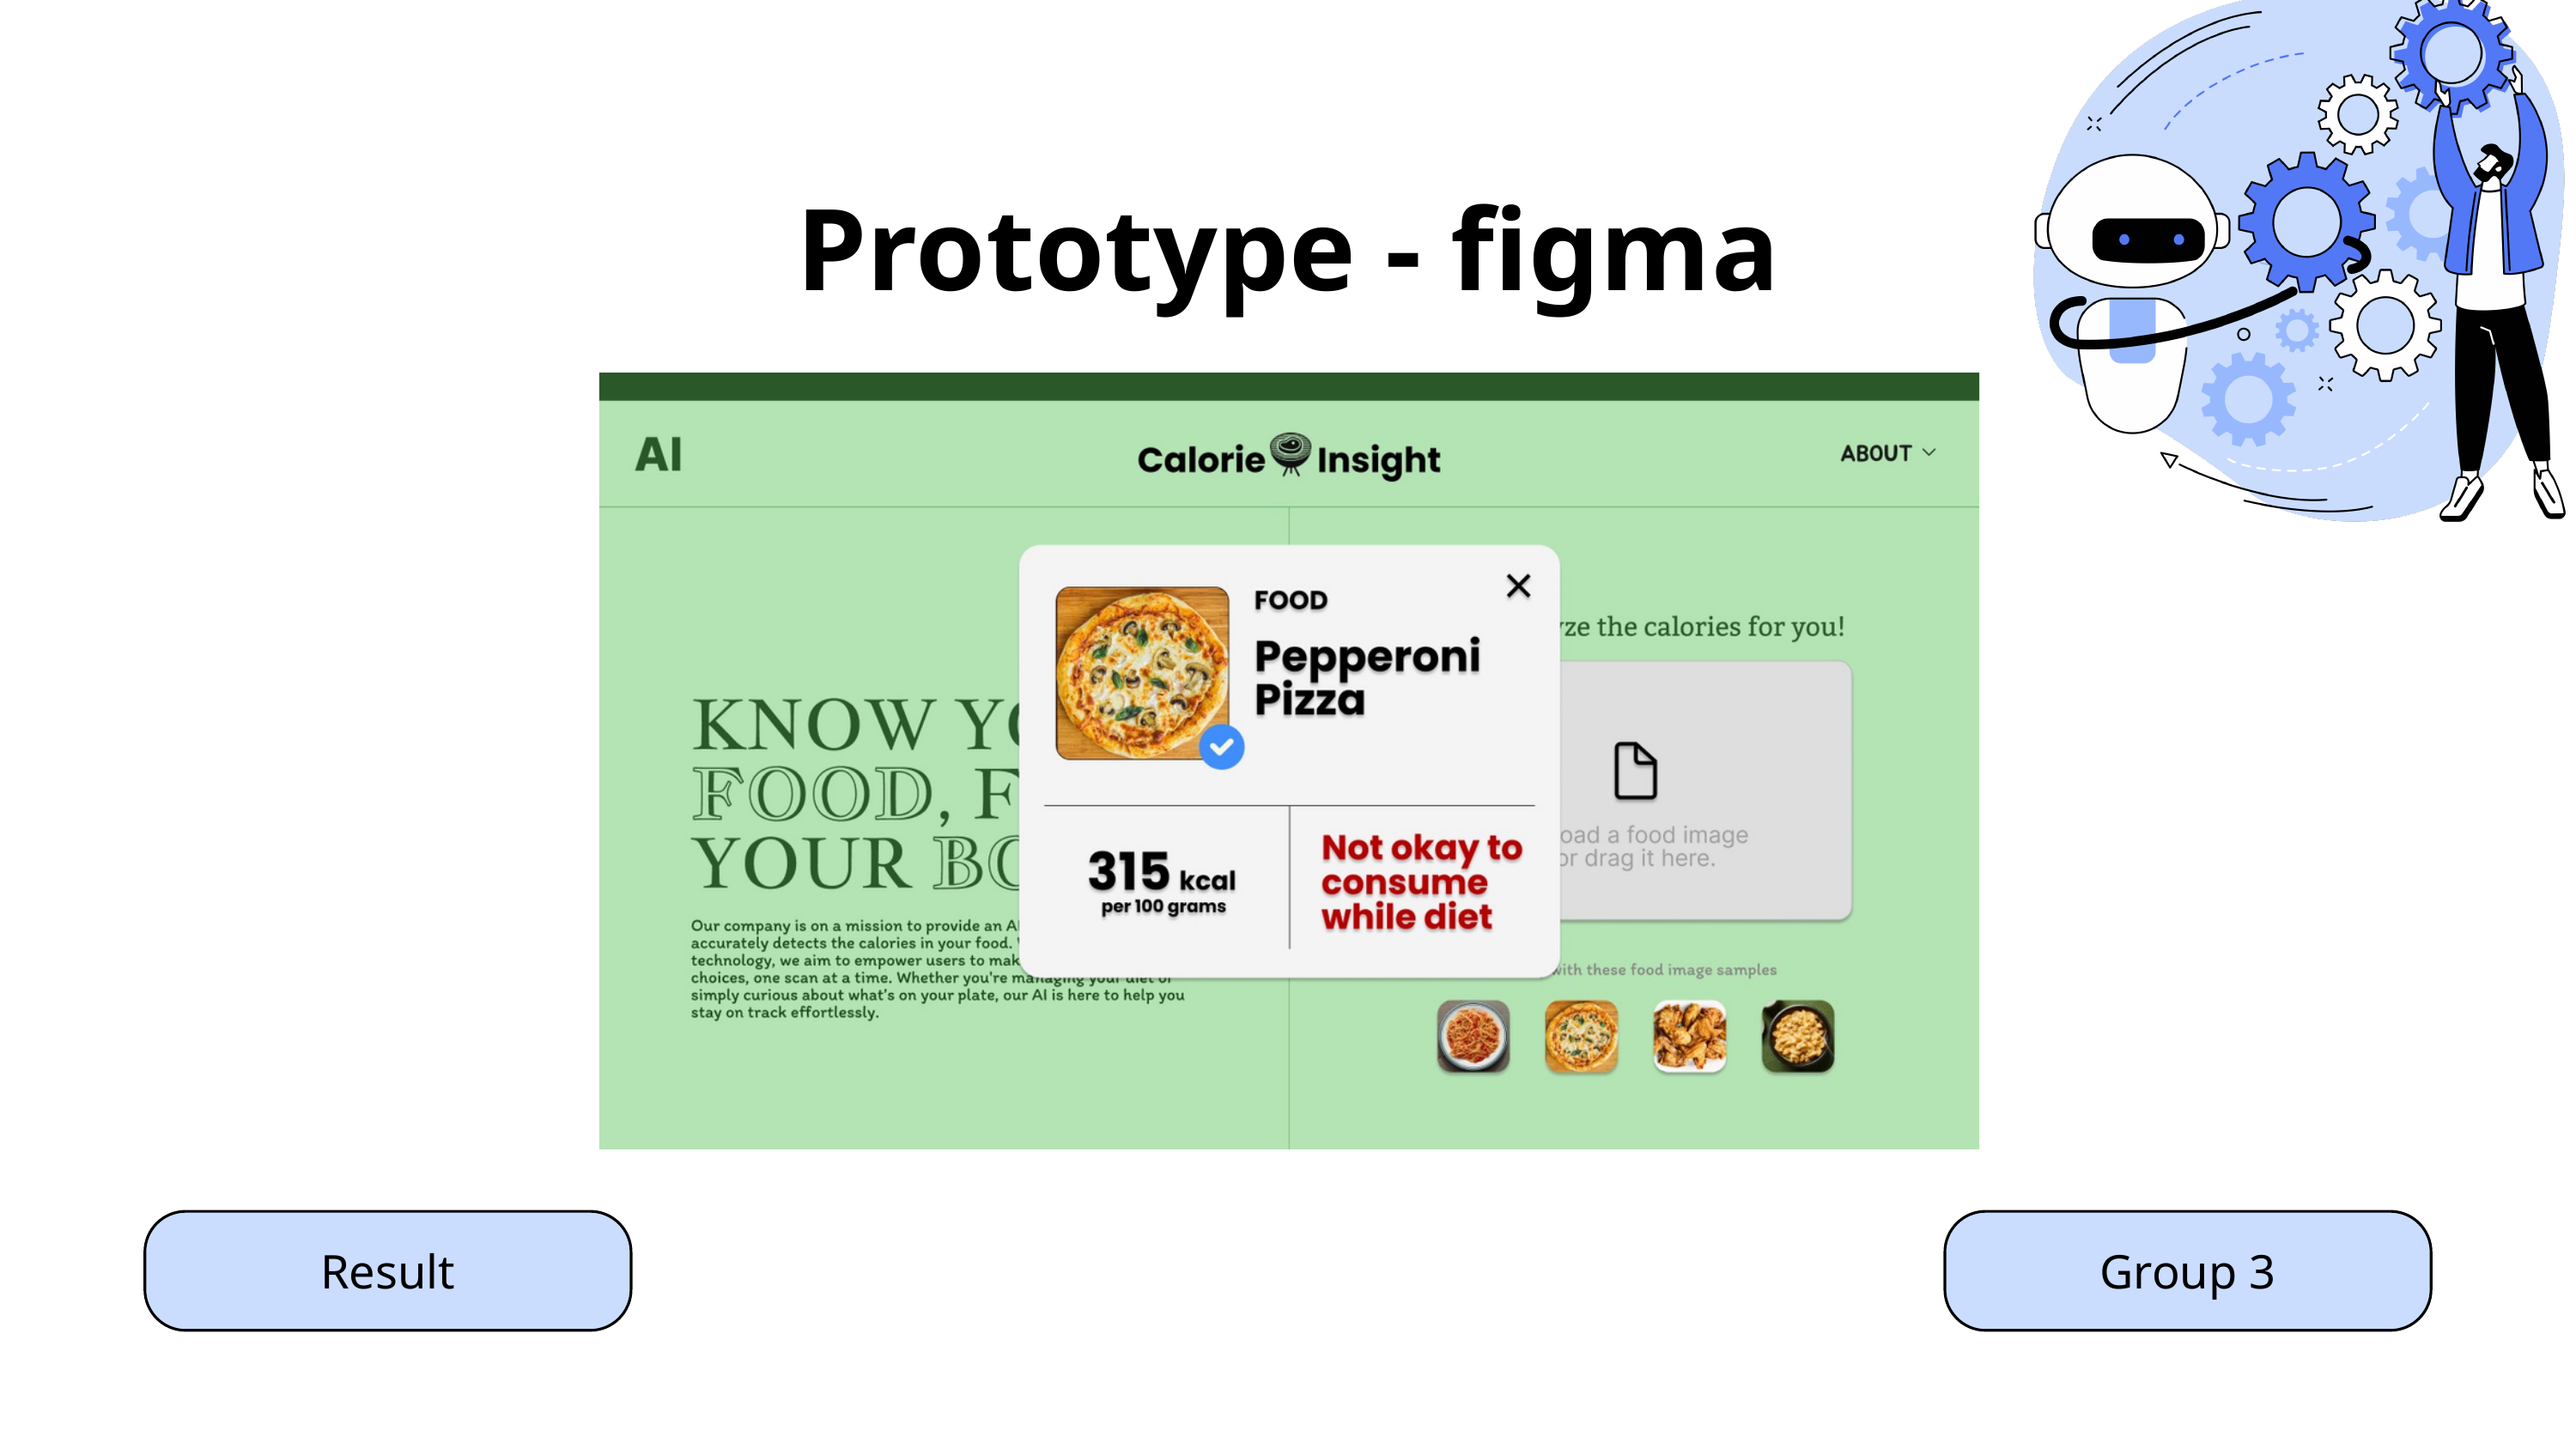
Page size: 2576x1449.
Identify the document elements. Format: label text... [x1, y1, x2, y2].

text_box [2013, 0, 2576, 528]
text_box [1944, 1210, 2432, 1331]
text_box [598, 373, 1980, 1149]
text_box Prototype - figma [537, 199, 2039, 314]
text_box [144, 1210, 632, 1331]
